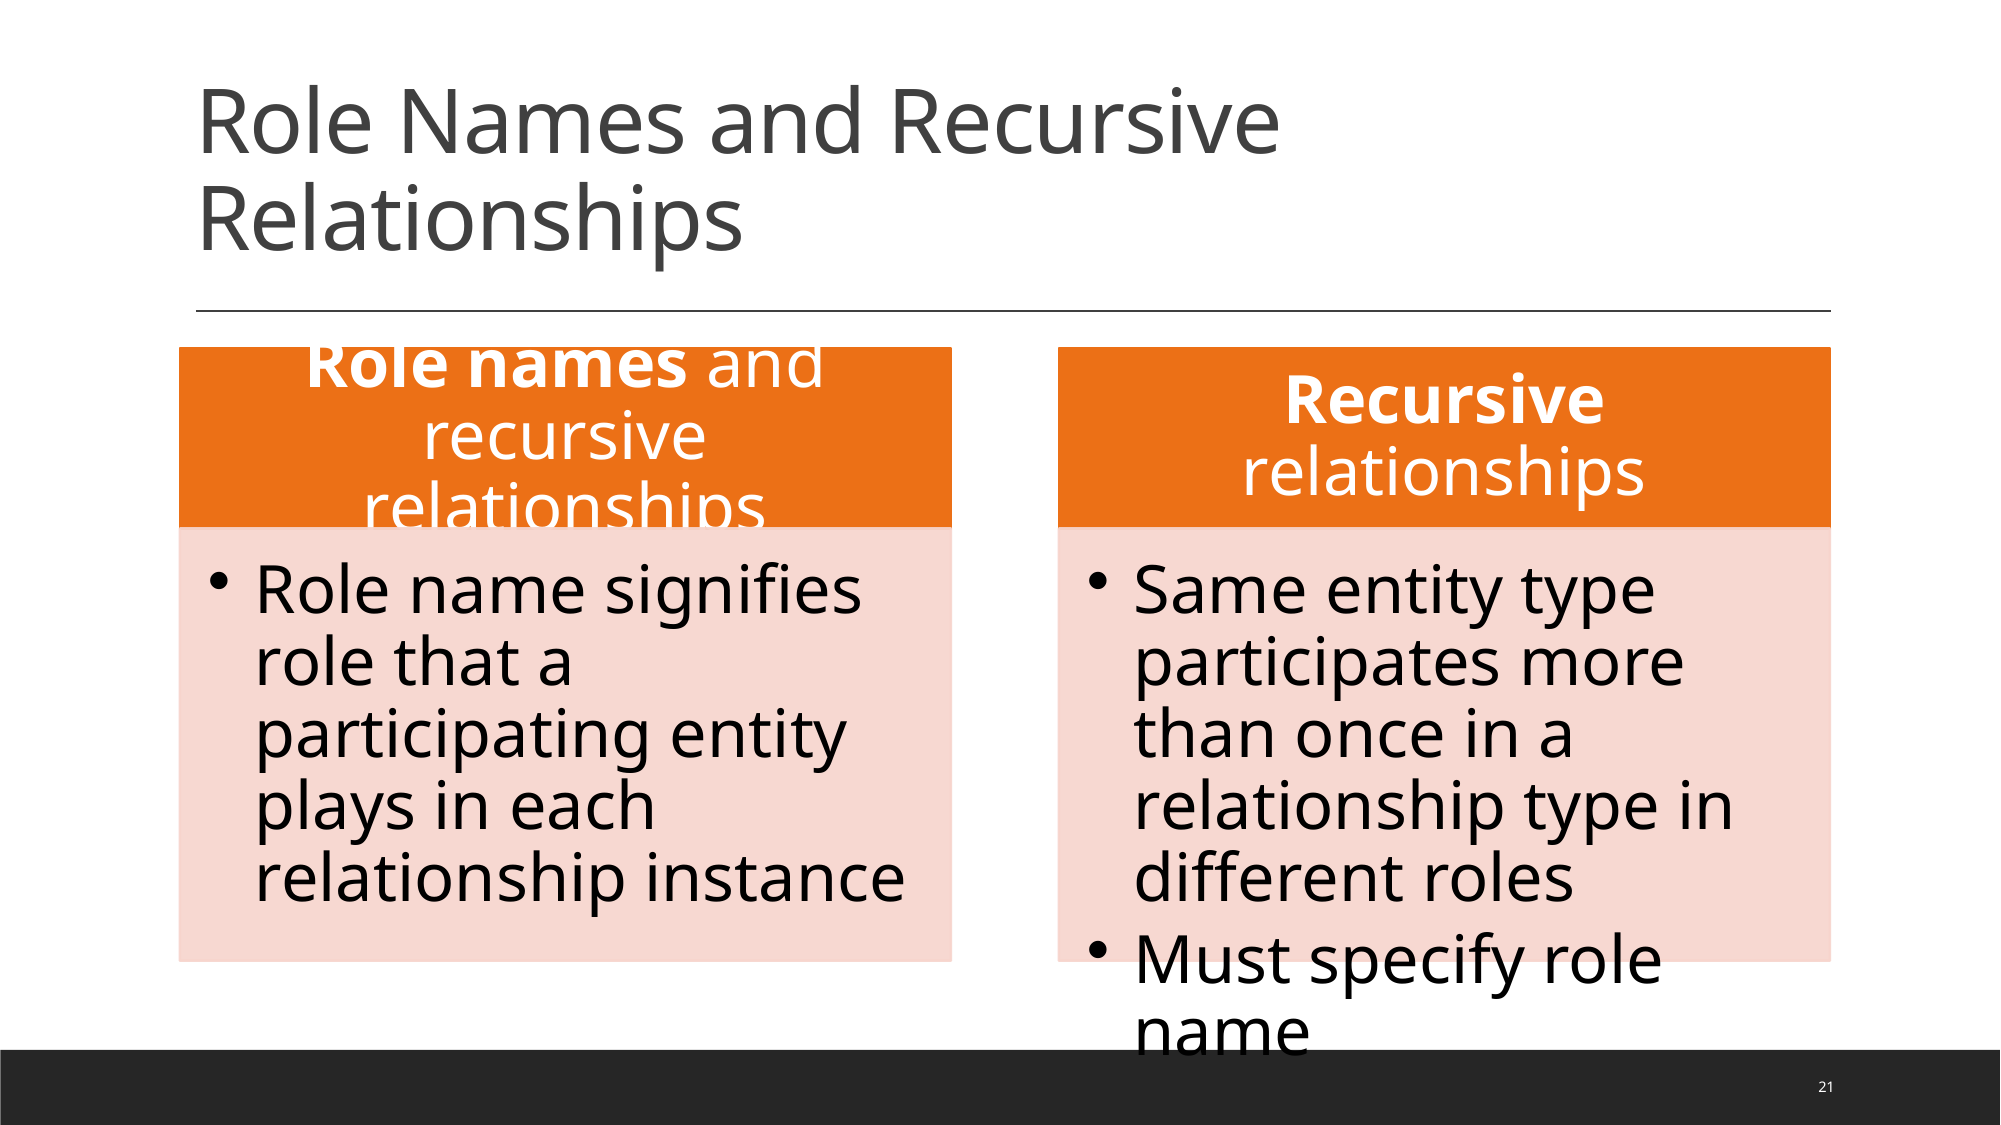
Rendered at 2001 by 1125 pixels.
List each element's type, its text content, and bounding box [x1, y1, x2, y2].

slide_number 21 [1803, 1057, 1932, 1118]
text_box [179, 345, 1831, 964]
title Role Names and Recursive Relationships [180, 47, 1830, 285]
